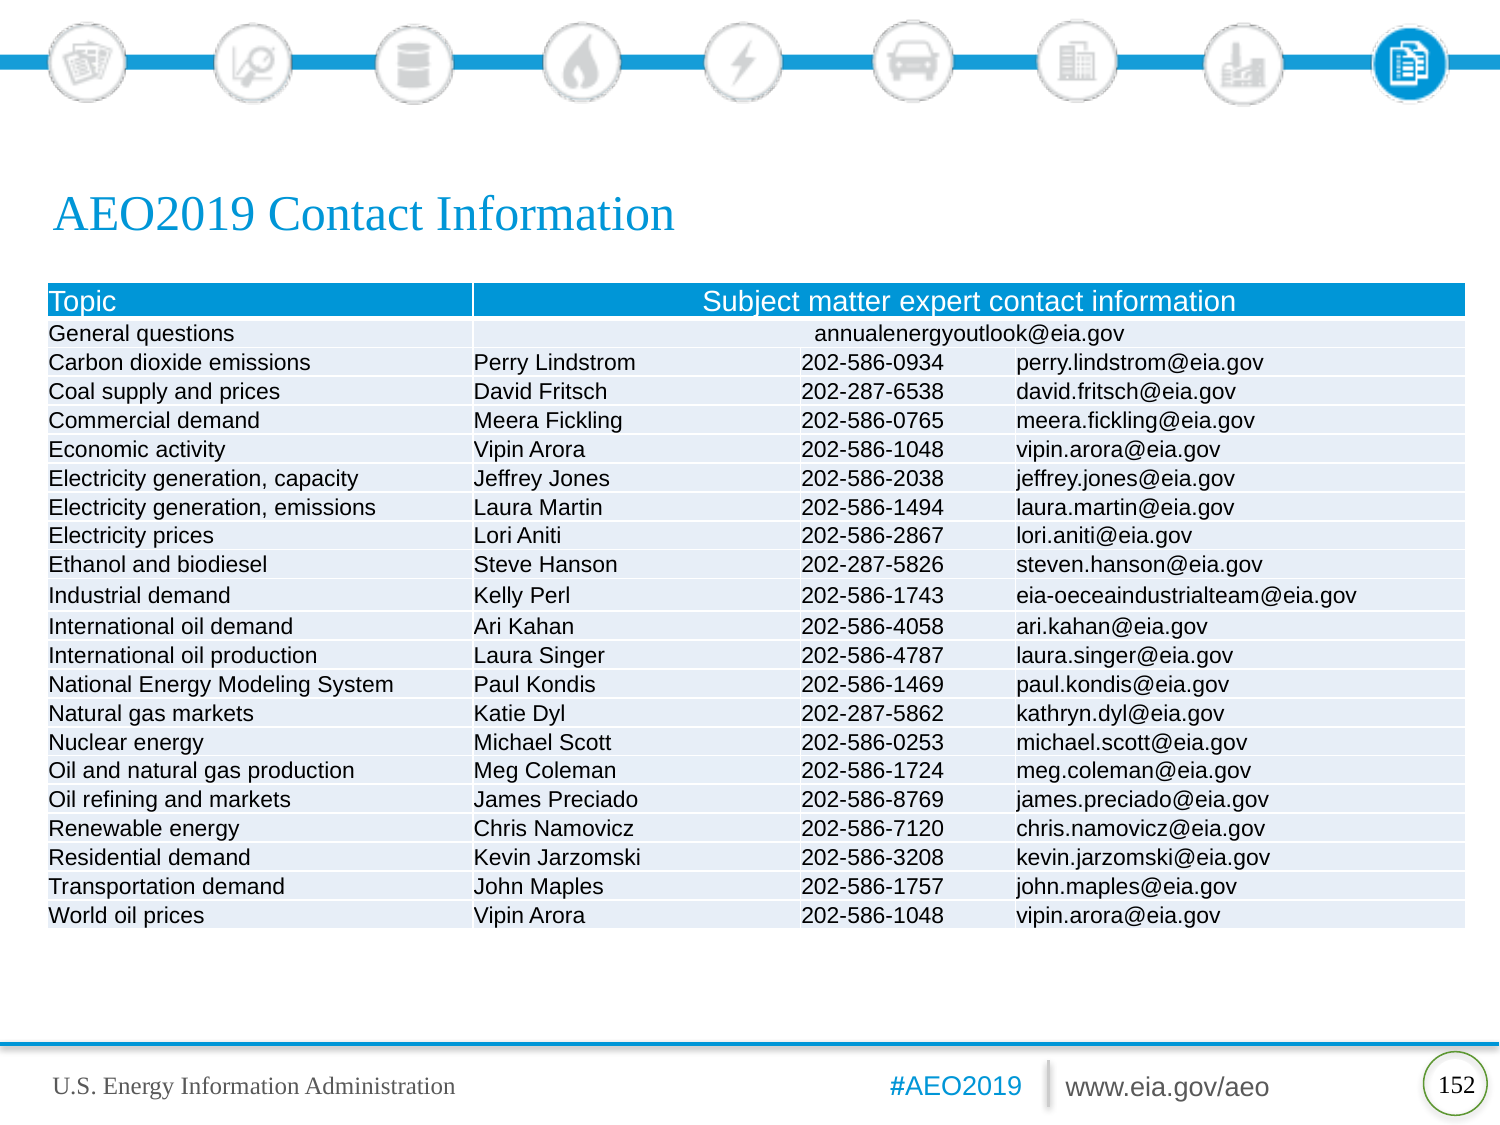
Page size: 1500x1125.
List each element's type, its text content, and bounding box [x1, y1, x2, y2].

table_cell Carbon dioxide emissions [48, 348, 472, 375]
table_cell David Fritsch [474, 377, 800, 404]
table_cell 202-586-1724 [801, 756, 1015, 783]
table_cell Renewable energy [48, 814, 472, 841]
table_cell 202-287-6538 [801, 377, 1015, 404]
slide_number 152 [1415, 1053, 1499, 1113]
table_cell 202-586-1757 [801, 872, 1015, 899]
table_cell lori.aniti@eia.gov [1016, 522, 1465, 549]
table_cell steven.hanson@eia.gov [1016, 550, 1465, 578]
table_cell Perry Lindstrom [474, 348, 800, 375]
table_cell Laura Martin [474, 493, 800, 520]
table_cell Oil refining and markets [48, 785, 472, 812]
table_cell 202-586-1743 [801, 579, 1015, 610]
table_cell Nuclear energy [48, 728, 472, 755]
table_cell Vipin Arora [474, 435, 800, 462]
table_cell Residential demand [48, 843, 472, 870]
table_cell Vipin Arora [474, 901, 800, 928]
table_cell jeffrey.jones@eia.gov [1016, 464, 1465, 491]
table_cell Ethanol and biodiesel [48, 550, 472, 578]
table_cell Lori Aniti [474, 522, 800, 549]
table_cell ari.kahan@eia.gov [1016, 612, 1465, 639]
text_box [46, 9, 1292, 118]
table_cell International oil production [48, 641, 472, 668]
title AEO2019 Contact Information [38, 123, 1466, 248]
table_cell annualenergyoutlook@eia.gov [474, 321, 1465, 347]
picture [37, 10, 46, 111]
table_cell Electricity generation, capacity [48, 464, 472, 491]
table_cell 202-586-2867 [801, 522, 1015, 549]
table_cell Meera Fickling [474, 406, 800, 433]
table_cell 202-586-1494 [801, 493, 1015, 520]
table_cell perry.lindstrom@eia.gov [1016, 348, 1465, 375]
table_cell General questions [48, 321, 472, 347]
table_cell John Maples [474, 872, 800, 899]
table_cell Kevin Jarzomski [474, 843, 800, 870]
table_cell 202-586-4058 [801, 612, 1015, 639]
picture [1357, 12, 1456, 113]
table_header Subject matter expert contact information [474, 283, 1465, 316]
table_cell James Preciado [474, 785, 800, 812]
table_cell Laura Singer [474, 641, 800, 668]
table_cell Steve Hanson [474, 550, 800, 578]
table_cell 202-287-5826 [801, 550, 1015, 578]
table_cell Michael Scott [474, 728, 800, 755]
table_cell Oil and natural gas production [48, 756, 472, 783]
table_cell michael.scott@eia.gov [1016, 728, 1465, 755]
table_cell chris.namovicz@eia.gov [1016, 814, 1465, 841]
table_cell Paul Kondis [474, 670, 800, 697]
table_cell meg.coleman@eia.gov [1016, 756, 1465, 783]
table_cell 202-287-5862 [801, 699, 1015, 726]
table_header Topic [48, 283, 472, 316]
table_cell 202-586-7120 [801, 814, 1015, 841]
table_cell Industrial demand [48, 579, 472, 610]
table_cell Jeffrey Jones [474, 464, 800, 491]
table_cell Commercial demand [48, 406, 472, 433]
table_cell laura.martin@eia.gov [1016, 493, 1465, 520]
table_cell meera.fickling@eia.gov [1016, 406, 1465, 433]
table_cell Ari Kahan [474, 612, 800, 639]
table_cell vipin.arora@eia.gov [1016, 435, 1465, 462]
table_cell Electricity generation, emissions [48, 493, 472, 520]
table_cell World oil prices [48, 901, 472, 928]
table_cell john.maples@eia.gov [1016, 872, 1465, 899]
table_cell Transportation demand [48, 872, 472, 899]
table_cell Katie Dyl [474, 699, 800, 726]
table_cell 202-586-0253 [801, 728, 1015, 755]
table_cell Electricity prices [48, 522, 472, 549]
table_cell paul.kondis@eia.gov [1016, 670, 1465, 697]
table_cell Meg Coleman [474, 756, 800, 783]
table_cell 202-586-1048 [801, 435, 1015, 462]
table_cell 202-586-1048 [801, 901, 1015, 928]
table_cell 202-586-8769 [801, 785, 1015, 812]
table_cell Natural gas markets [48, 699, 472, 726]
table_cell kathryn.dyl@eia.gov [1016, 699, 1465, 726]
table_cell 202-586-2038 [801, 464, 1015, 491]
table_cell Chris Namovicz [474, 814, 800, 841]
table_cell 202-586-0934 [801, 348, 1015, 375]
table_cell vipin.arora@eia.gov [1016, 901, 1465, 928]
table_cell 202-586-4787 [801, 641, 1015, 668]
table_cell Economic activity [48, 435, 472, 462]
table_cell Kelly Perl [474, 579, 800, 610]
table_cell International oil demand [48, 612, 472, 639]
table_cell 202-586-3208 [801, 843, 1015, 870]
table_cell david.fritsch@eia.gov [1016, 377, 1465, 404]
table_cell 202-586-0765 [801, 406, 1015, 433]
table_cell laura.singer@eia.gov [1016, 641, 1465, 668]
table_cell kevin.jarzomski@eia.gov [1016, 843, 1465, 870]
table_cell National Energy Modeling System [48, 670, 472, 697]
table_cell james.preciado@eia.gov [1016, 785, 1465, 812]
table_cell eia-oeceaindustrialteam@eia.gov [1016, 579, 1465, 610]
table_cell 202-586-1469 [801, 670, 1015, 697]
table_cell Coal supply and prices [48, 377, 472, 404]
